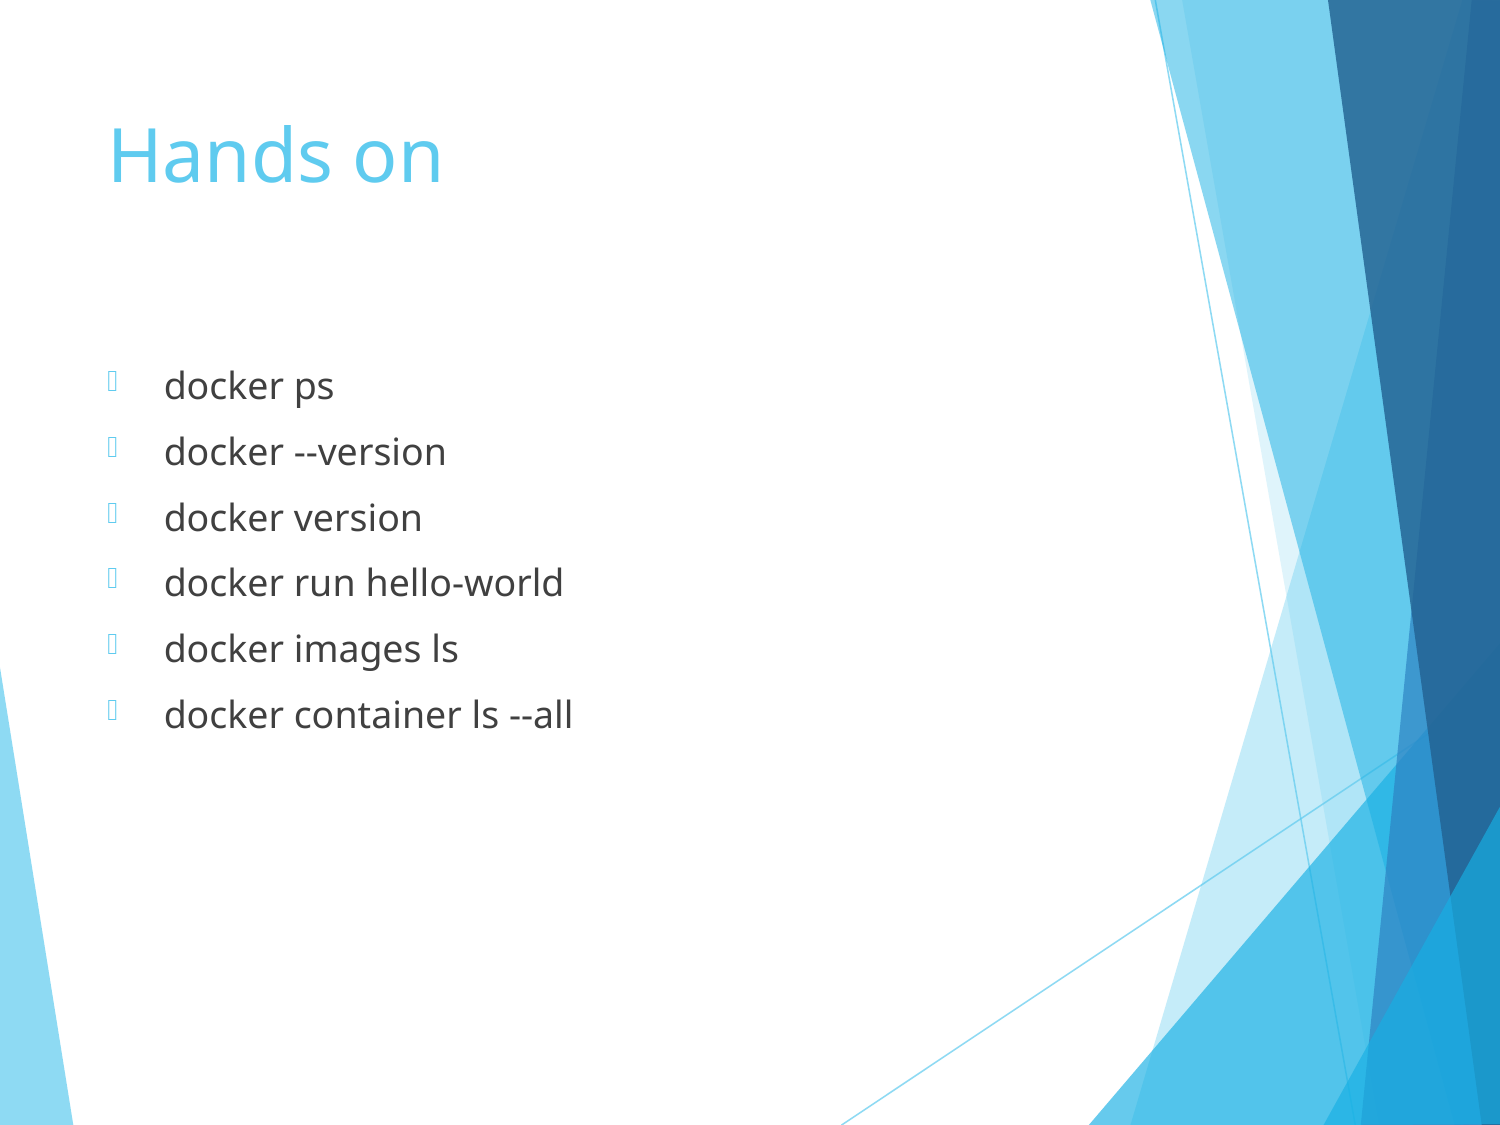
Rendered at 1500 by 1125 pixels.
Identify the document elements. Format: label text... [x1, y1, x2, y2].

list docker ps docker --version docker version docker run hello-world docker images ls docker container ls --all [99, 353, 1142, 992]
title Hands on [99, 99, 1142, 318]
